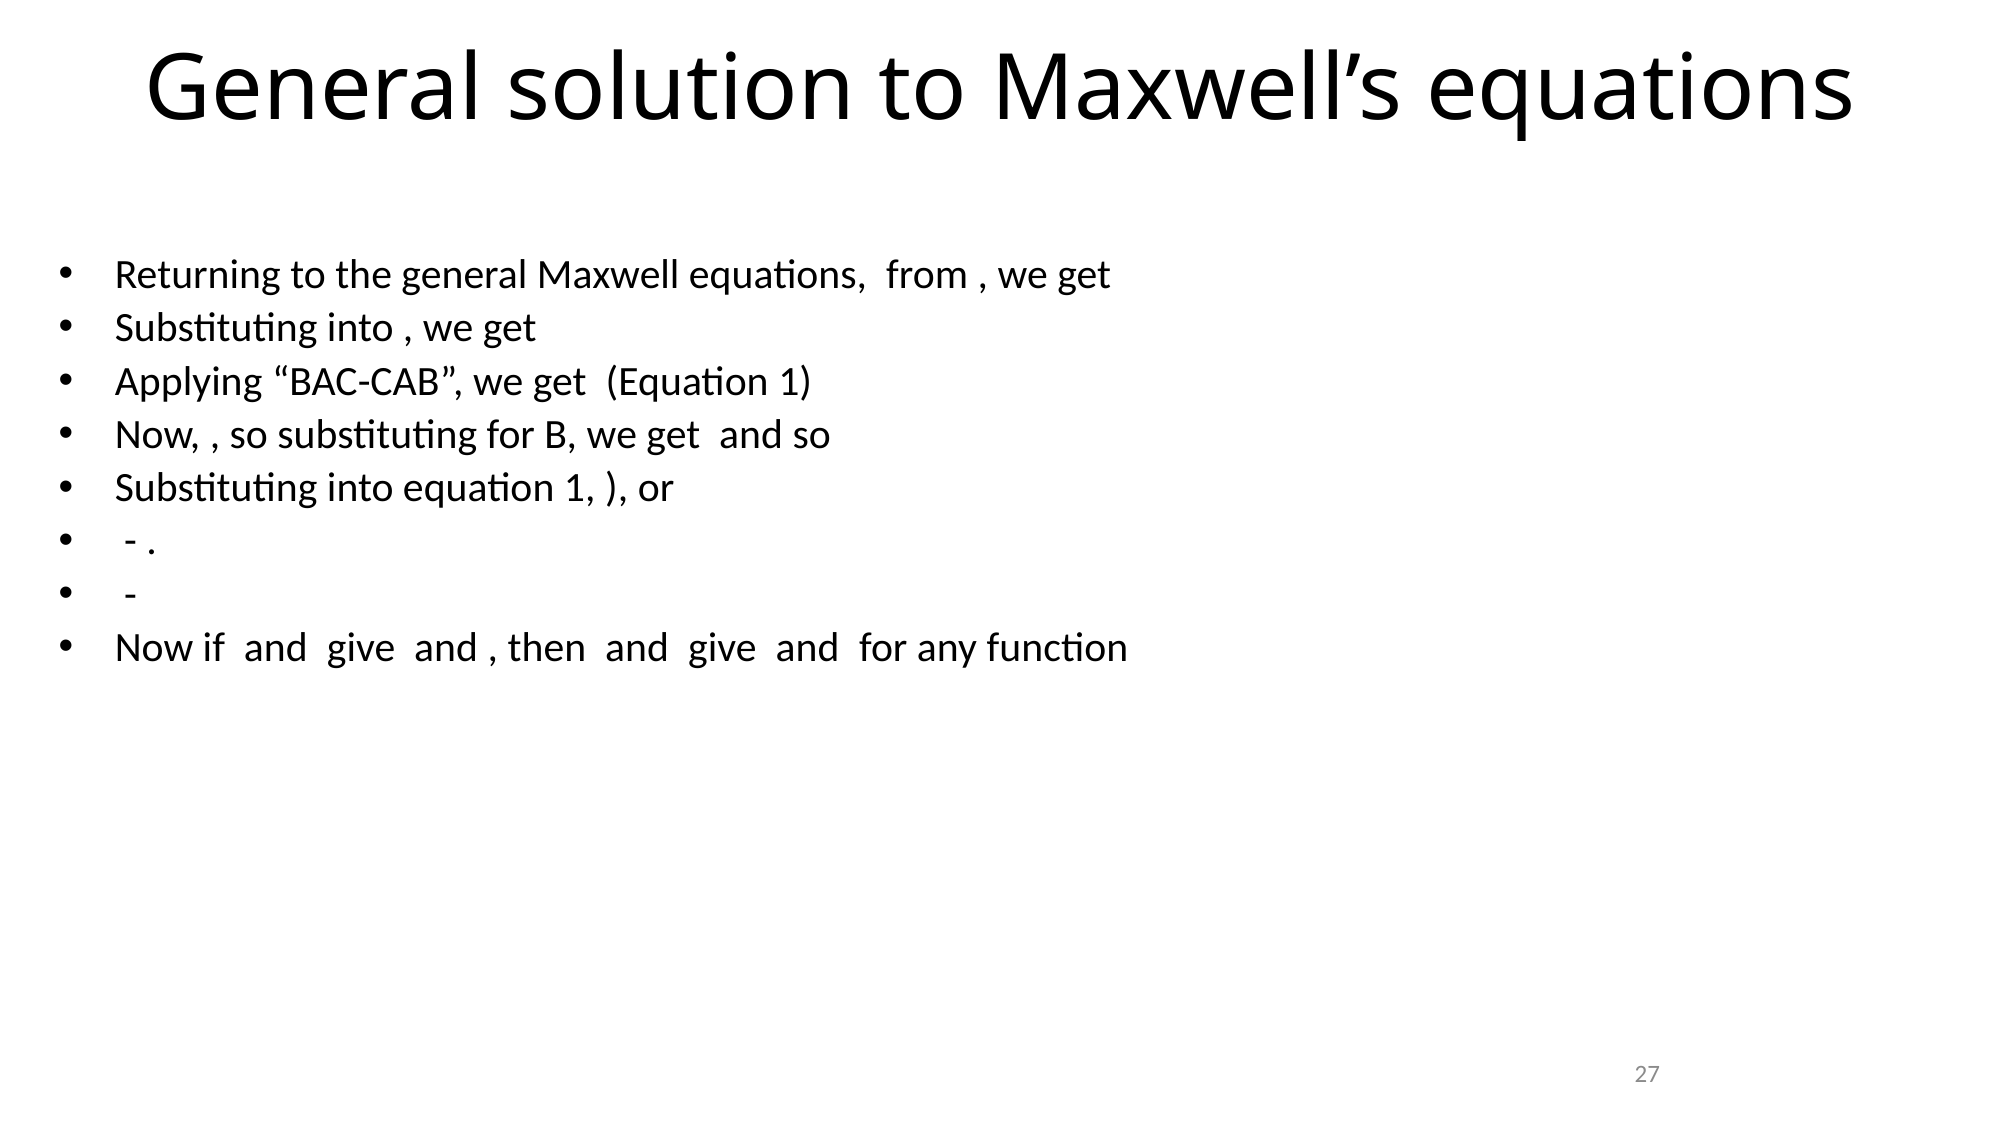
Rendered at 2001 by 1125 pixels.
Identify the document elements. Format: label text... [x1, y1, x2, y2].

slide_number 27 [1325, 1042, 1675, 1103]
title General solution to Maxwell’s equations [43, 18, 1959, 162]
